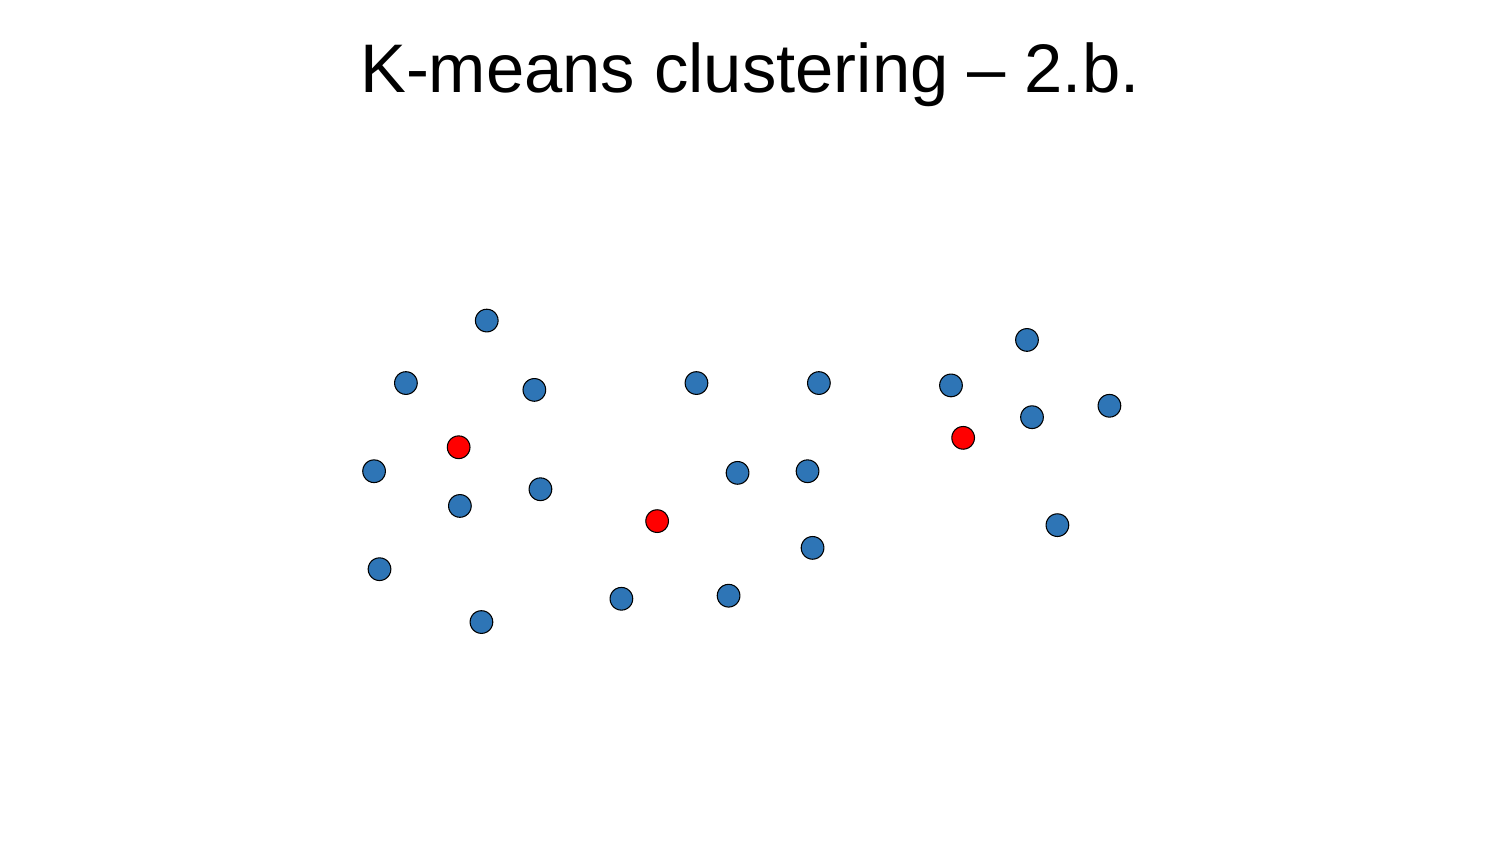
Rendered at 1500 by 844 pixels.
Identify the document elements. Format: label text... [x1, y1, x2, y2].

text_box [474, 308, 499, 333]
text_box [795, 459, 820, 484]
text_box [1015, 328, 1039, 352]
text_box [522, 378, 547, 402]
text_box [939, 373, 963, 398]
text_box [800, 535, 825, 560]
text_box [446, 435, 471, 460]
text_box [469, 610, 494, 634]
title K-means clustering – 2.b. [243, 0, 1257, 141]
text_box [951, 425, 976, 450]
text_box [528, 477, 553, 502]
text_box [362, 459, 386, 484]
text_box [1045, 513, 1070, 538]
text_box [684, 371, 709, 395]
text_box [447, 494, 472, 518]
text_box [645, 509, 670, 534]
text_box [806, 371, 831, 395]
text_box [367, 557, 392, 582]
text_box [1097, 393, 1122, 418]
text_box [394, 371, 418, 395]
text_box [1020, 405, 1044, 430]
text_box [725, 460, 750, 485]
text_box [716, 583, 741, 608]
text_box [609, 586, 634, 611]
